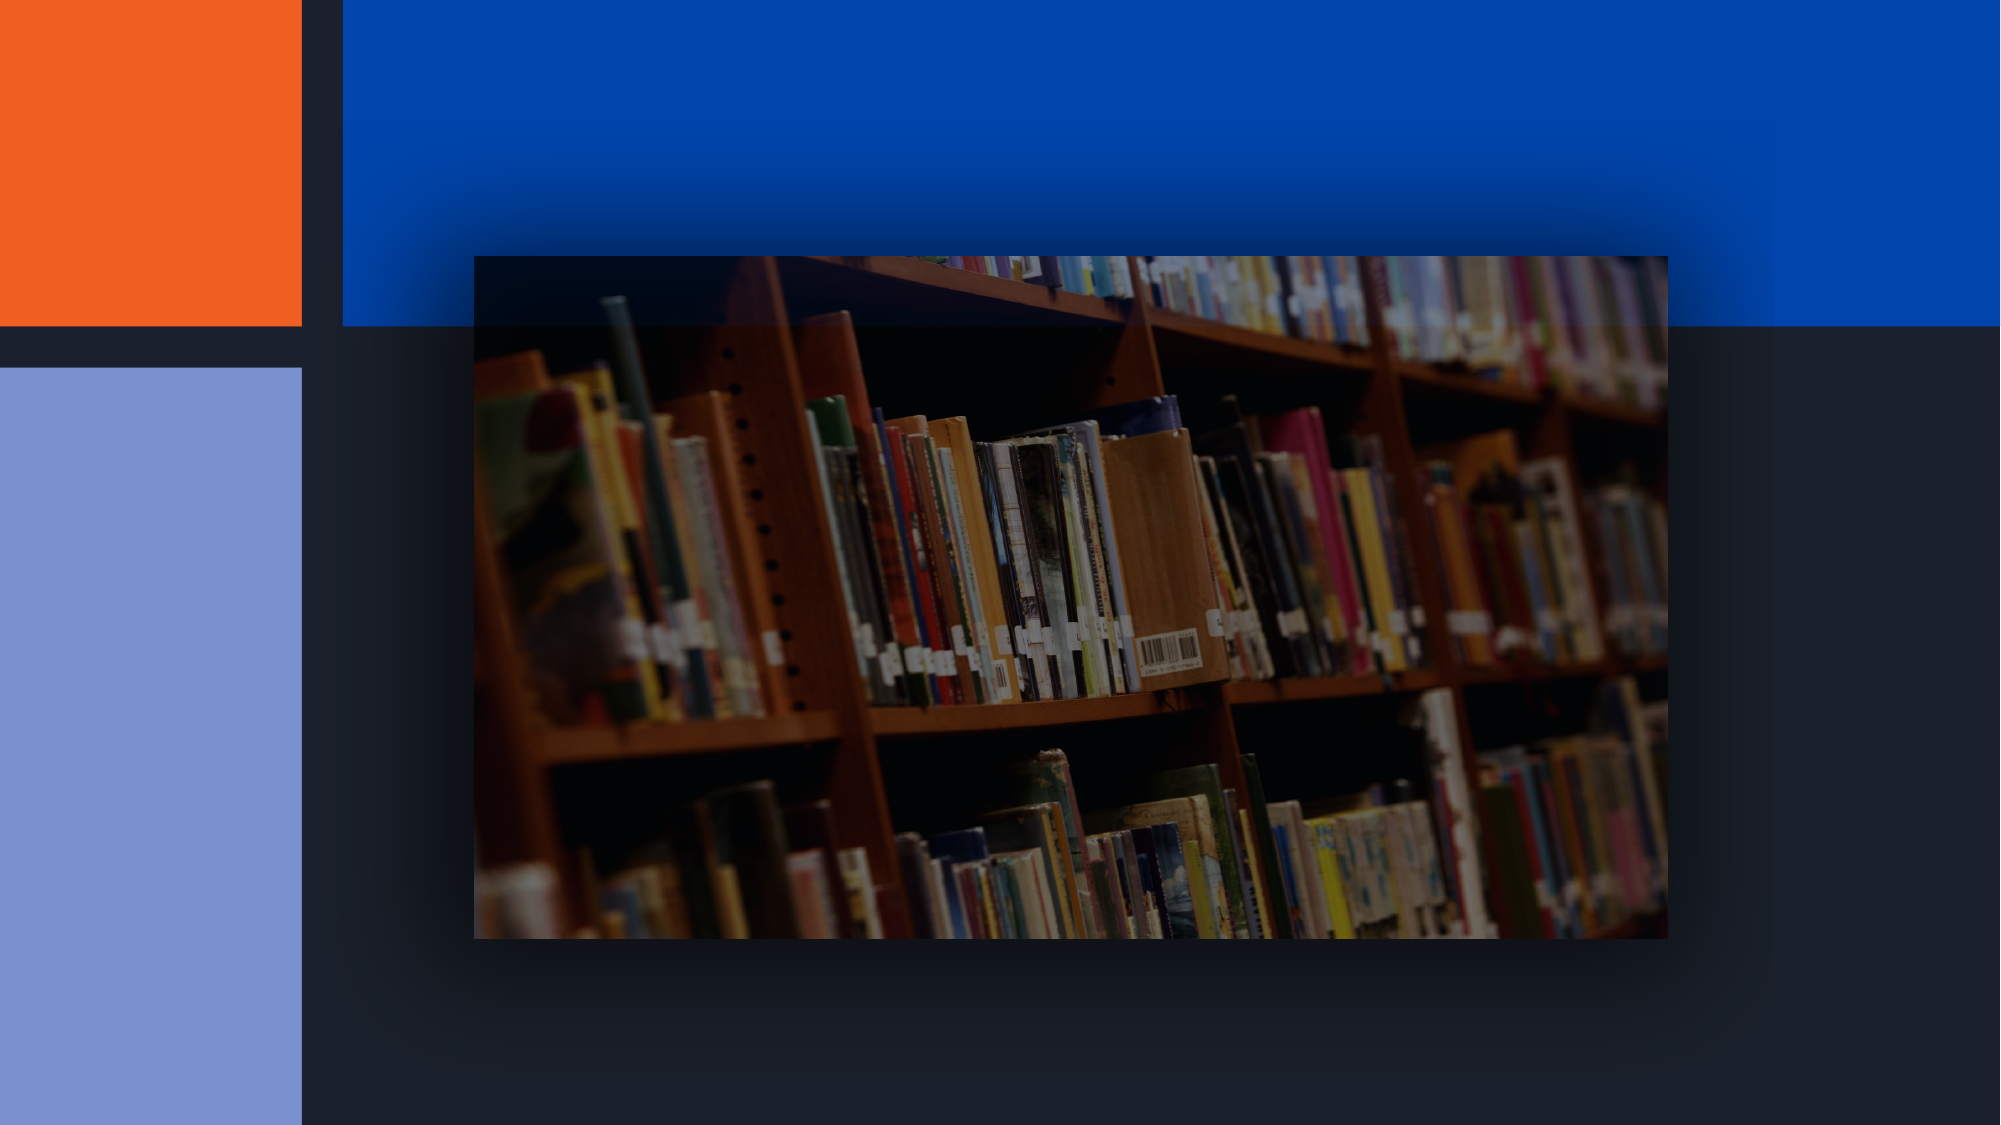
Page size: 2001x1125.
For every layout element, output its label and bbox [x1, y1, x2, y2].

picture [474, 256, 1668, 940]
